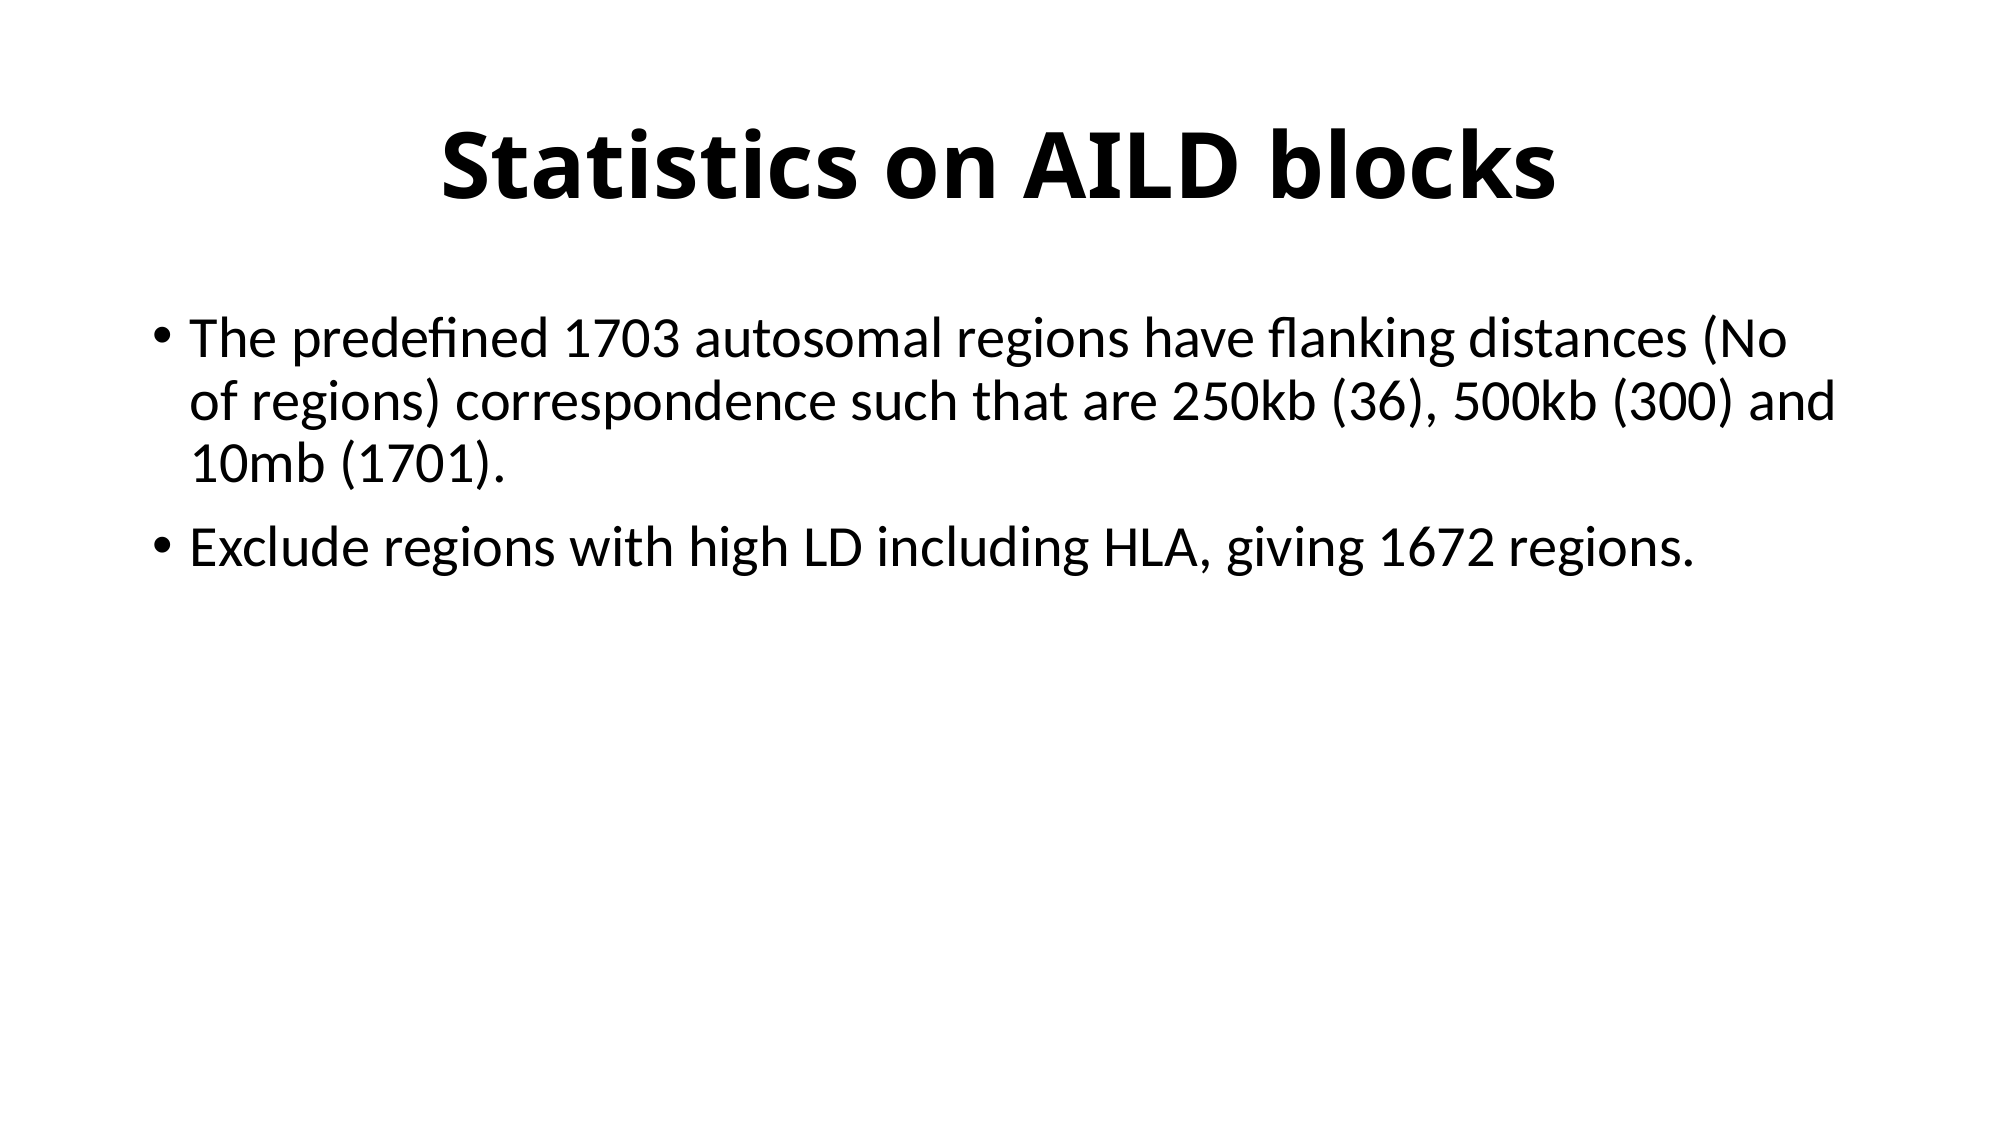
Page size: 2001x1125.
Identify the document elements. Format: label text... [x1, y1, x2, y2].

list The predefined 1703 autosomal regions have flanking distances (No of regions) correspondence such that are 250kb (36), 500kb (300) and 10mb (1701). Exclude regions with high LD including HLA, giving 1672 regions. [137, 299, 1863, 1014]
title Statistics on AILD blocks [137, 59, 1863, 278]
